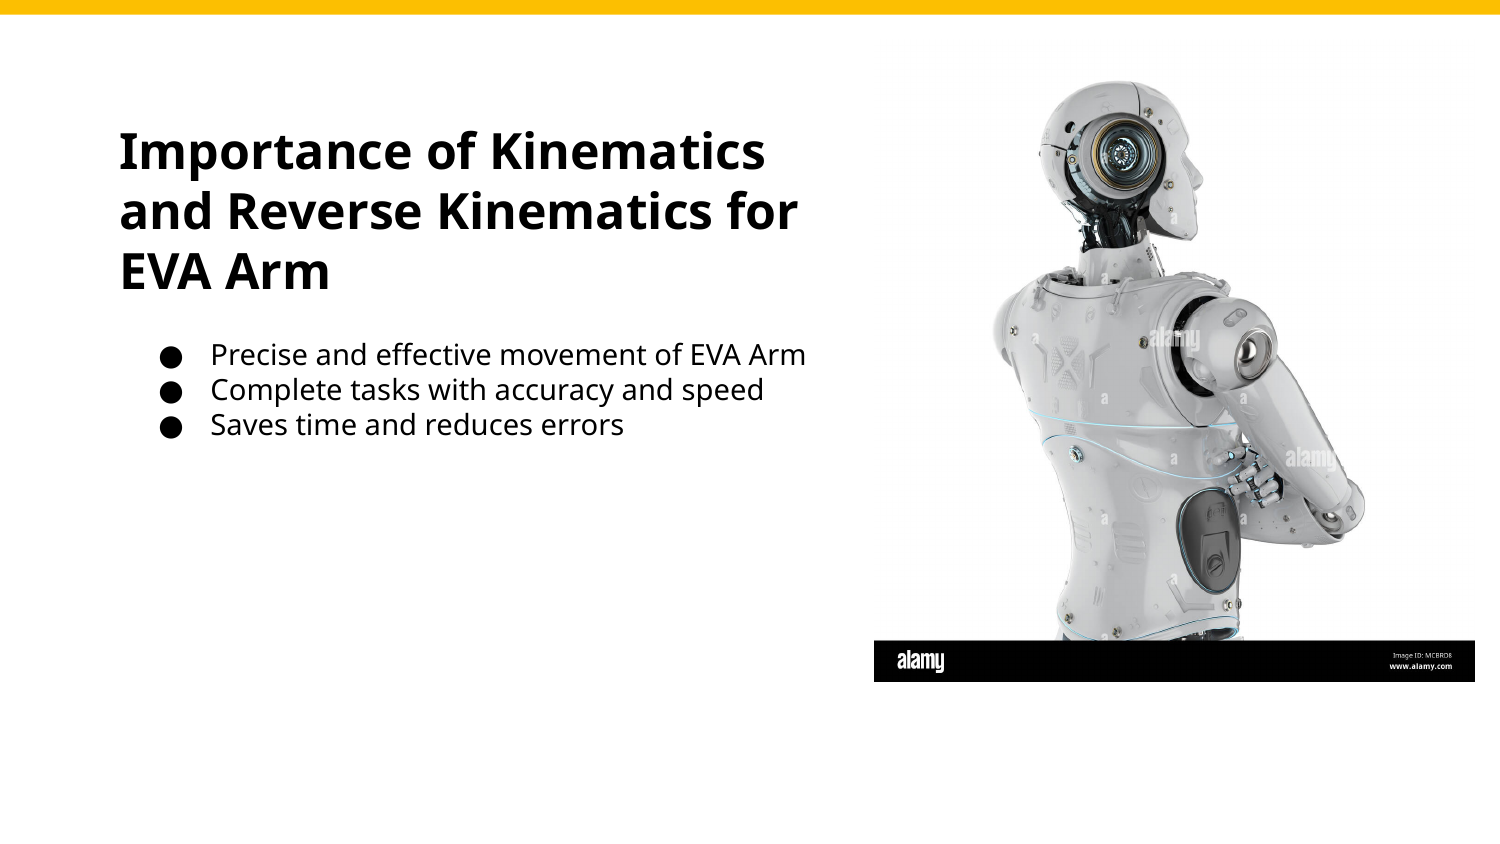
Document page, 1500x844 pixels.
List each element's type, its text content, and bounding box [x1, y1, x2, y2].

text_box Precise and effective movement of EVA Arm Complete tasks with accuracy and speed Saves time and reduces errors [120, 321, 850, 397]
text_box [0, 0, 1500, 15]
title Importance of Kinematics and Reverse Kinematics for EVA Arm [104, 104, 834, 199]
picture [874, 39, 1476, 682]
